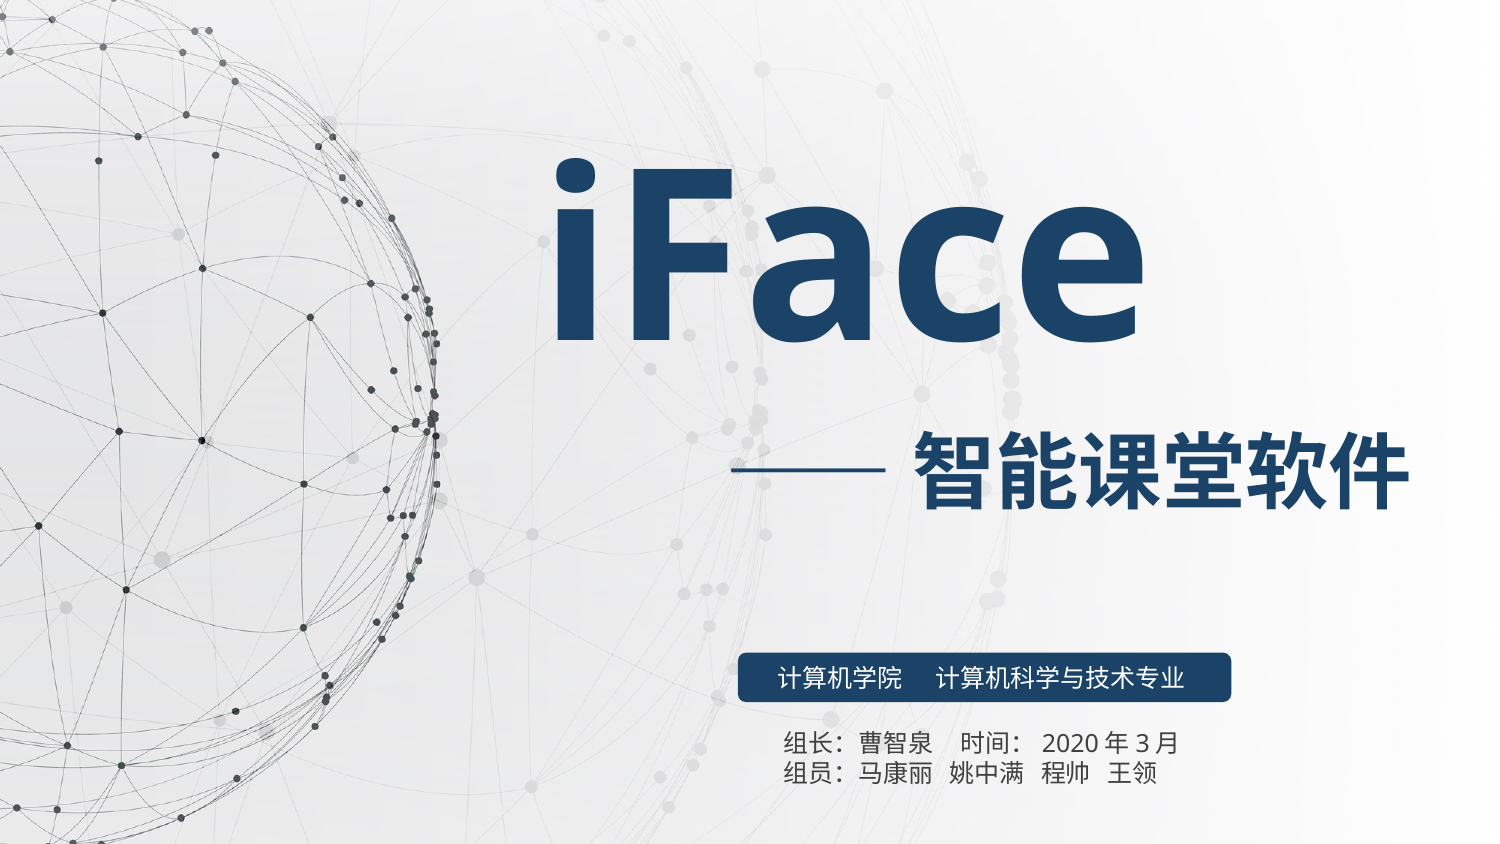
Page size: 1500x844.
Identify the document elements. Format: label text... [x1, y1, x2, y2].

text_box iFace ——智能课堂软件 [524, 36, 1428, 528]
text_box 组长：曹智泉 时间：2020年3月 组员：马康丽 姚中满 程帅 王领 [772, 722, 1215, 794]
text_box 计算机学院 计算机科学与技术专业 [737, 652, 1232, 703]
picture [0, 0, 1500, 844]
